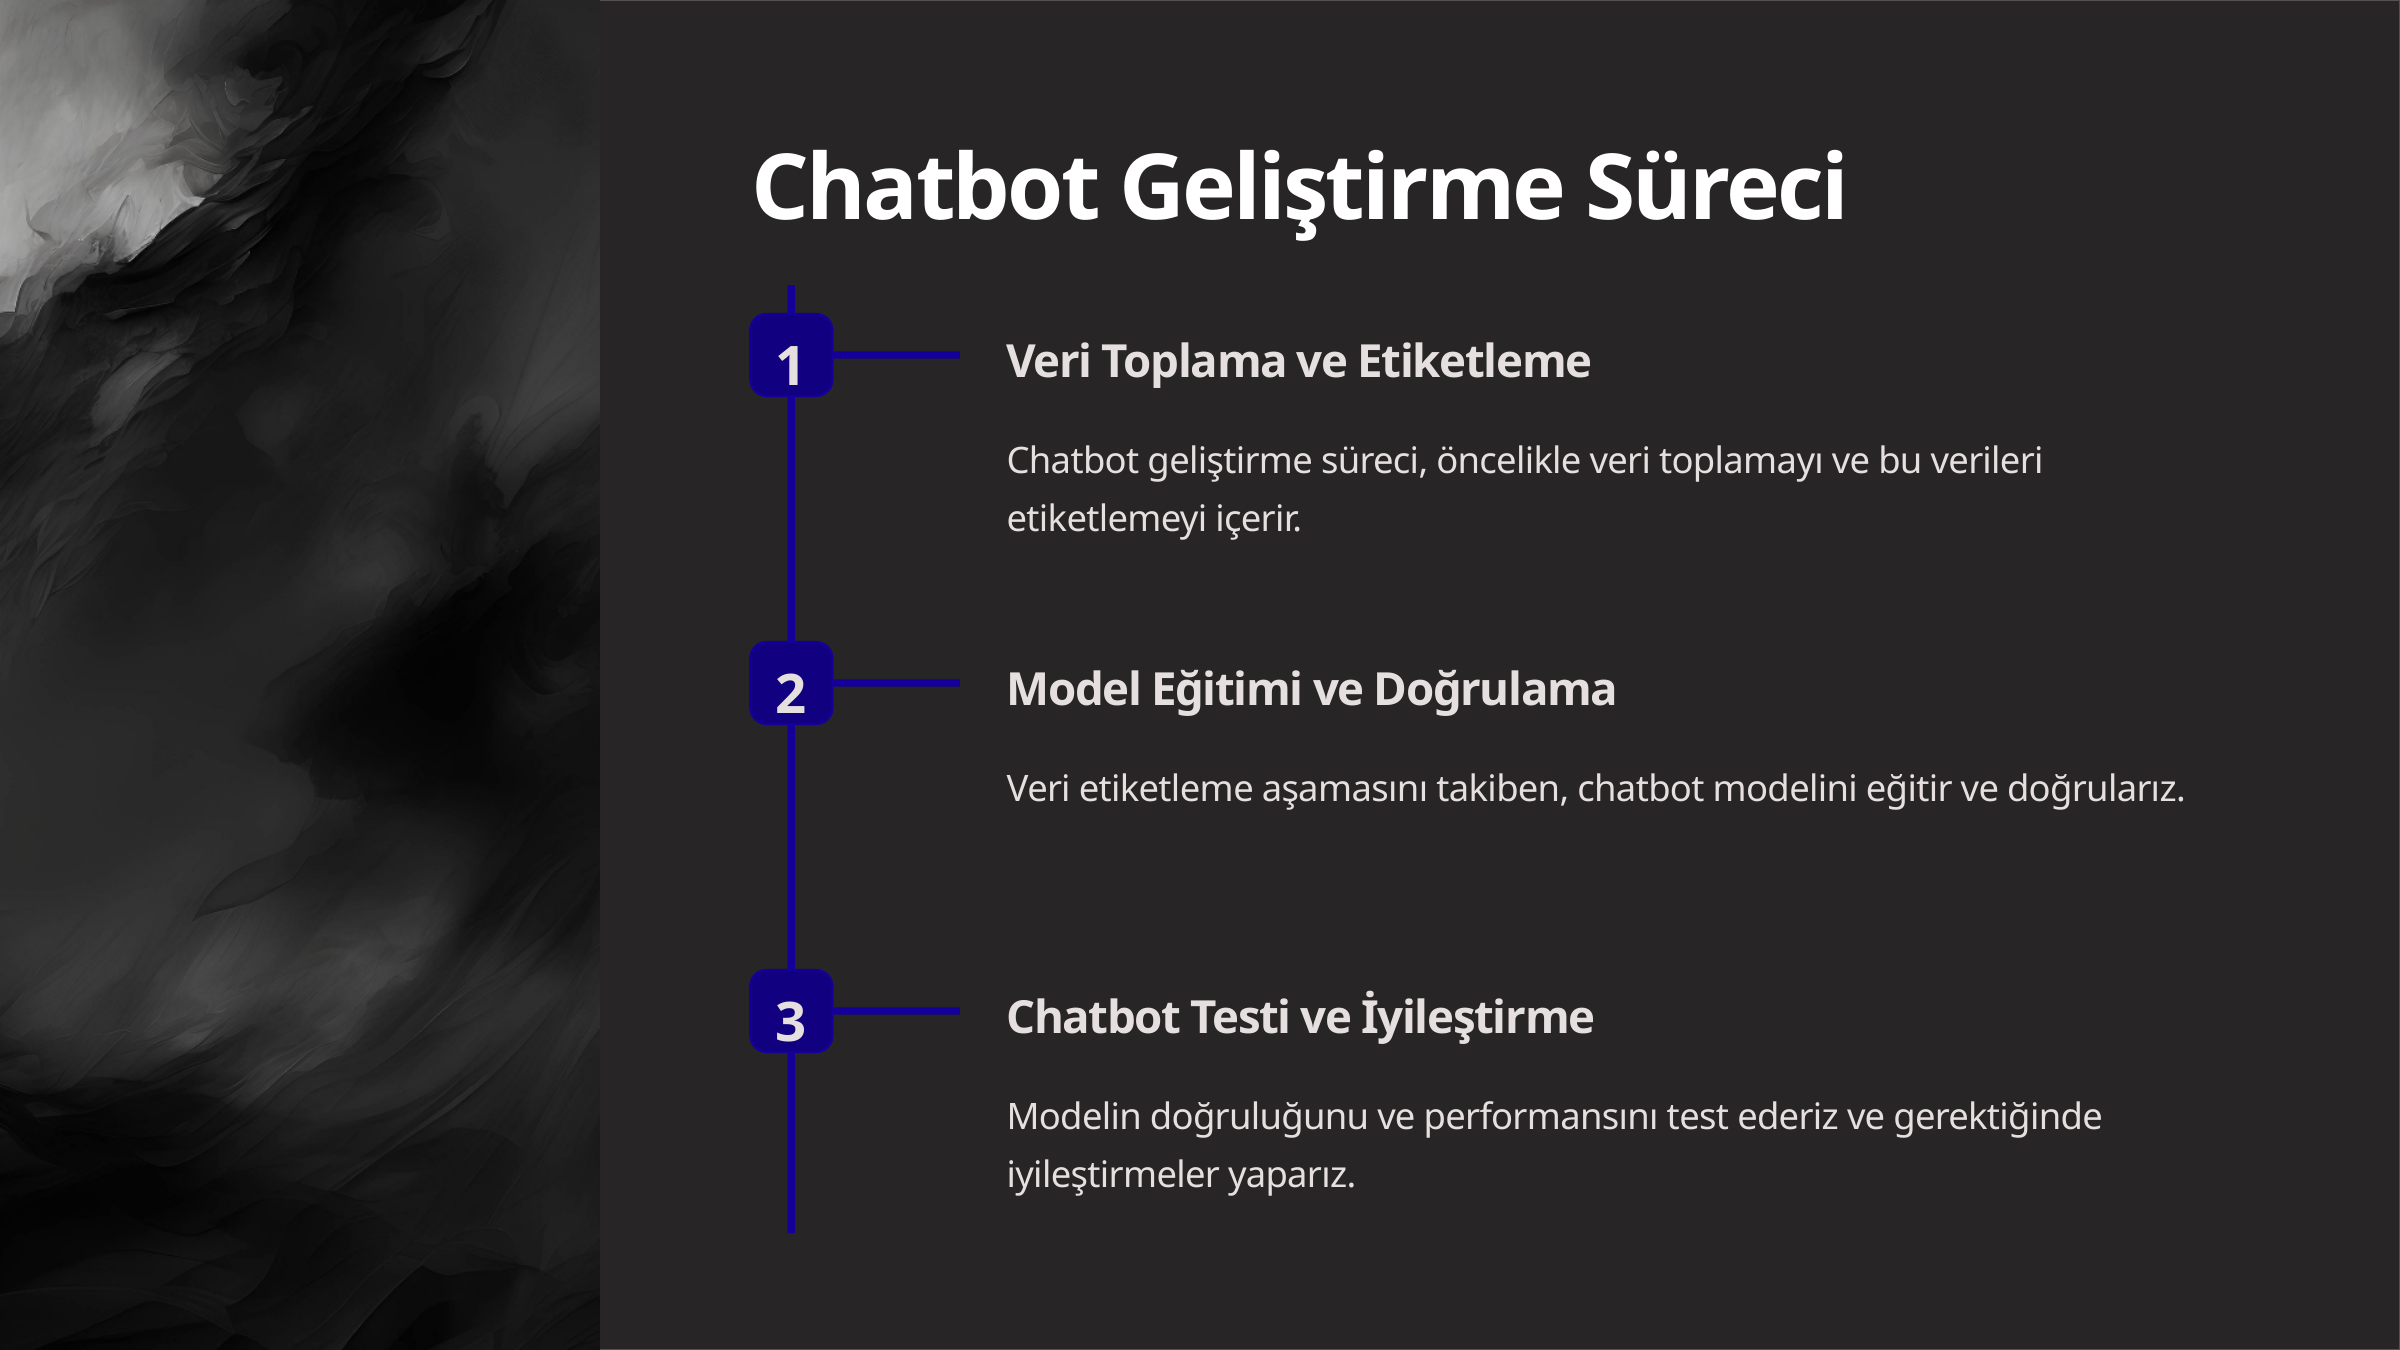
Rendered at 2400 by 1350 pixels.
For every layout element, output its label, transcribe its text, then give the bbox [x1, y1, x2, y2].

text_box Chatbot geliştirme süreci, öncelikle veri toplamayı ve bu verileri etiketlemeyi içerir. [991, 415, 2264, 532]
picture [0, 0, 600, 1350]
text_box [833, 351, 960, 359]
text_box [600, 0, 2400, 1350]
text_box Chatbot Geliştirme Süreci [736, 116, 1820, 231]
text_box Veri etiketleme aşamasını takiben, chatbot modelini eğitir ve doğrularız. [991, 743, 2264, 802]
text_box Modelin doğruluğunu ve performansını test ederiz ve gerektiğinde iyileştirmeler yaparız. [991, 1071, 2264, 1188]
text_box [787, 285, 795, 313]
text_box 3 [774, 976, 808, 1046]
text_box [833, 679, 960, 687]
text_box 1 [778, 320, 805, 390]
text_box 2 [775, 648, 808, 718]
text_box Model Eğitimi ve Doğrulama [991, 649, 1568, 707]
text_box [750, 313, 833, 396]
text_box Chatbot Testi ve İyileştirme [991, 977, 1556, 1035]
text_box [750, 641, 833, 725]
text_box [833, 1007, 960, 1015]
text_box [787, 1053, 795, 1234]
text_box [750, 969, 833, 1053]
text_box Veri Toplama ve Etiketleme [991, 321, 1548, 379]
text_box [787, 725, 795, 969]
text_box [787, 396, 795, 641]
